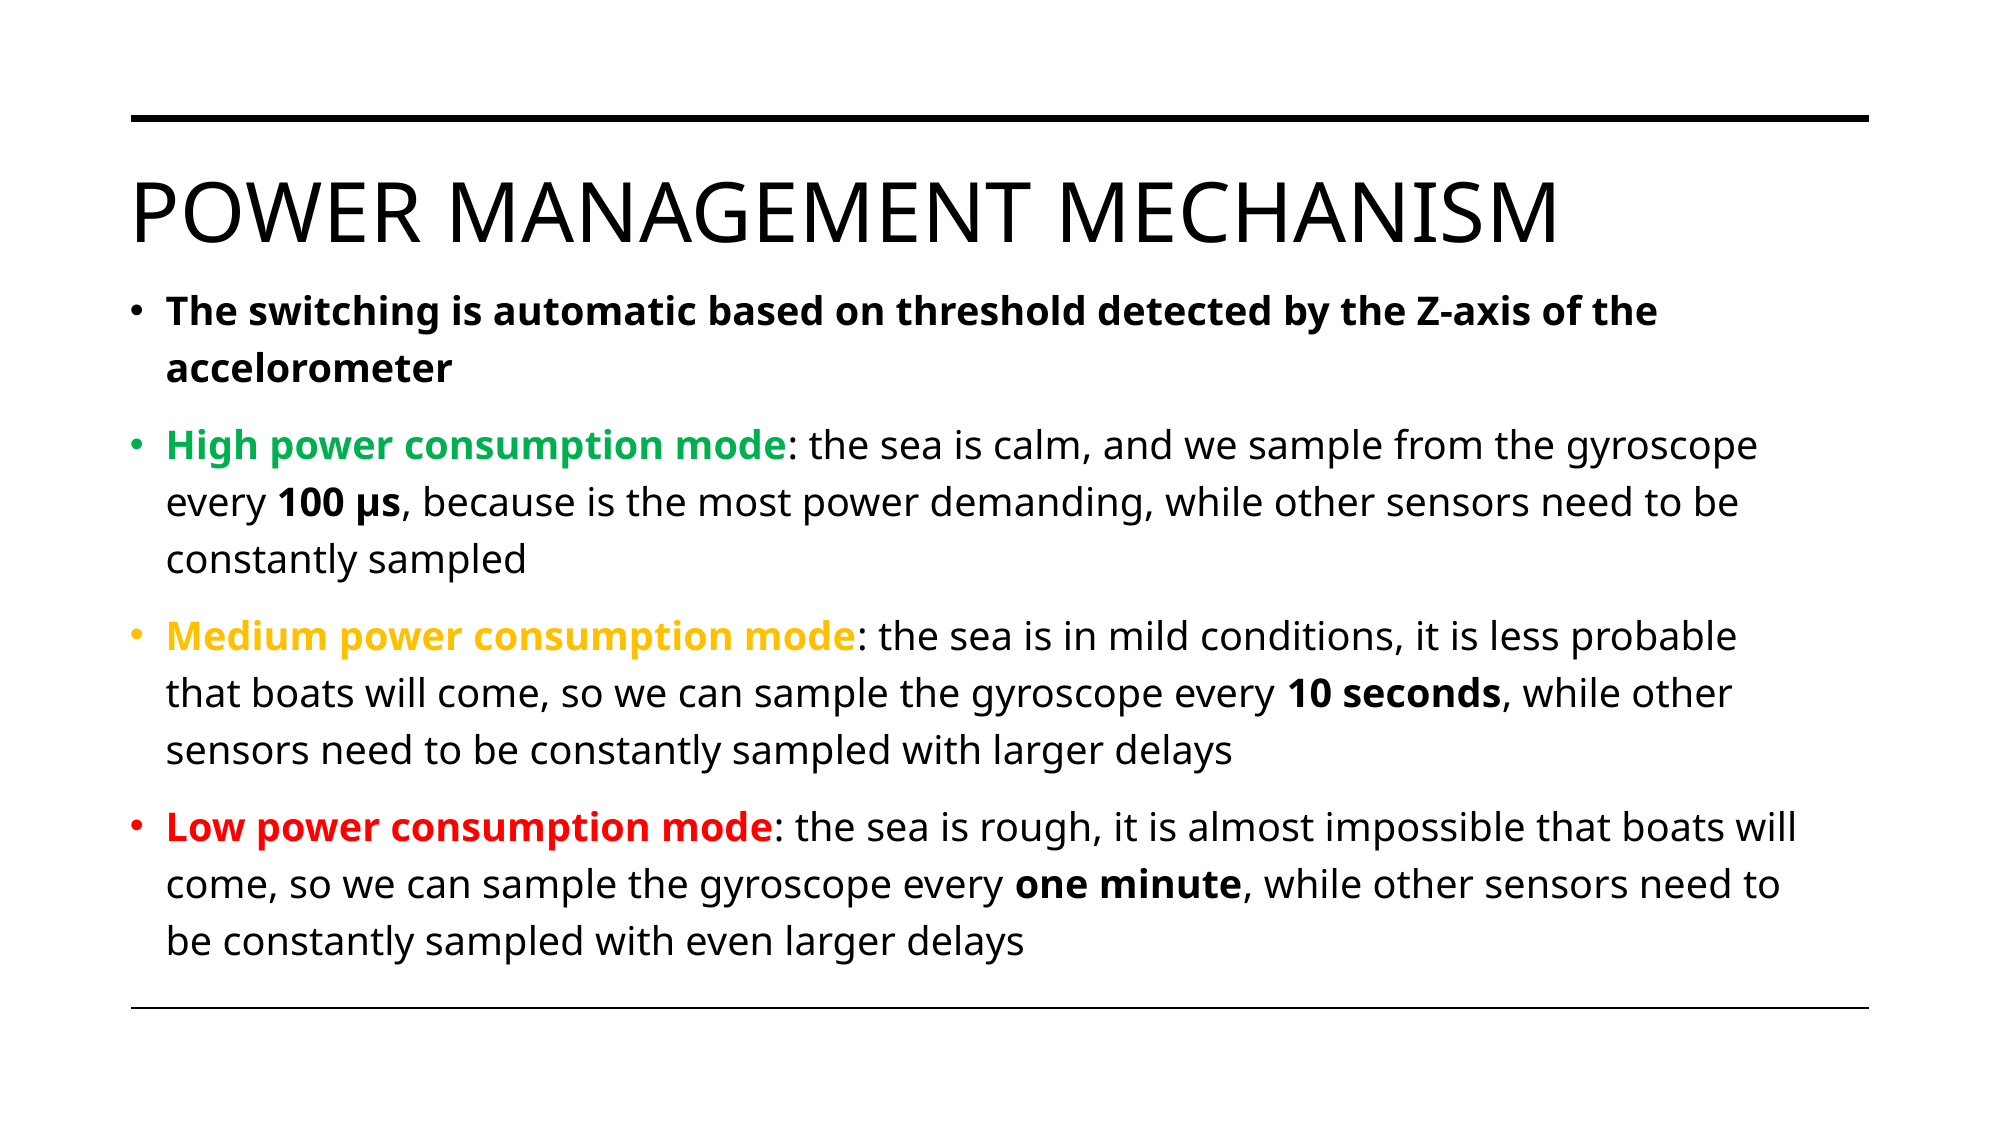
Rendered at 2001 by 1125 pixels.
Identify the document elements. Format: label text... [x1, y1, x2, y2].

title POWER MANAGEMENT MECHANISM [114, 151, 1869, 377]
list The switching is automatic based on threshold detected by the Z-axis of the accelorometer High power consumption mode: the sea is calm, and we sample from the gyroscope every 100 μs, because is the most power demanding, while other sensors need to be constantly sampled Medium power consumption mode: the sea is in mild conditions, it is less probable that boats will come, so we can sample the gyroscope every 10 seconds, while other sensors need to be constantly sampled with larger delays Low power consumption mode: the sea is rough, it is almost impossible that boats will come, so we can sample the gyroscope every one minute, while other sensors need to be constantly sampled with even larger delays [114, 268, 1832, 974]
